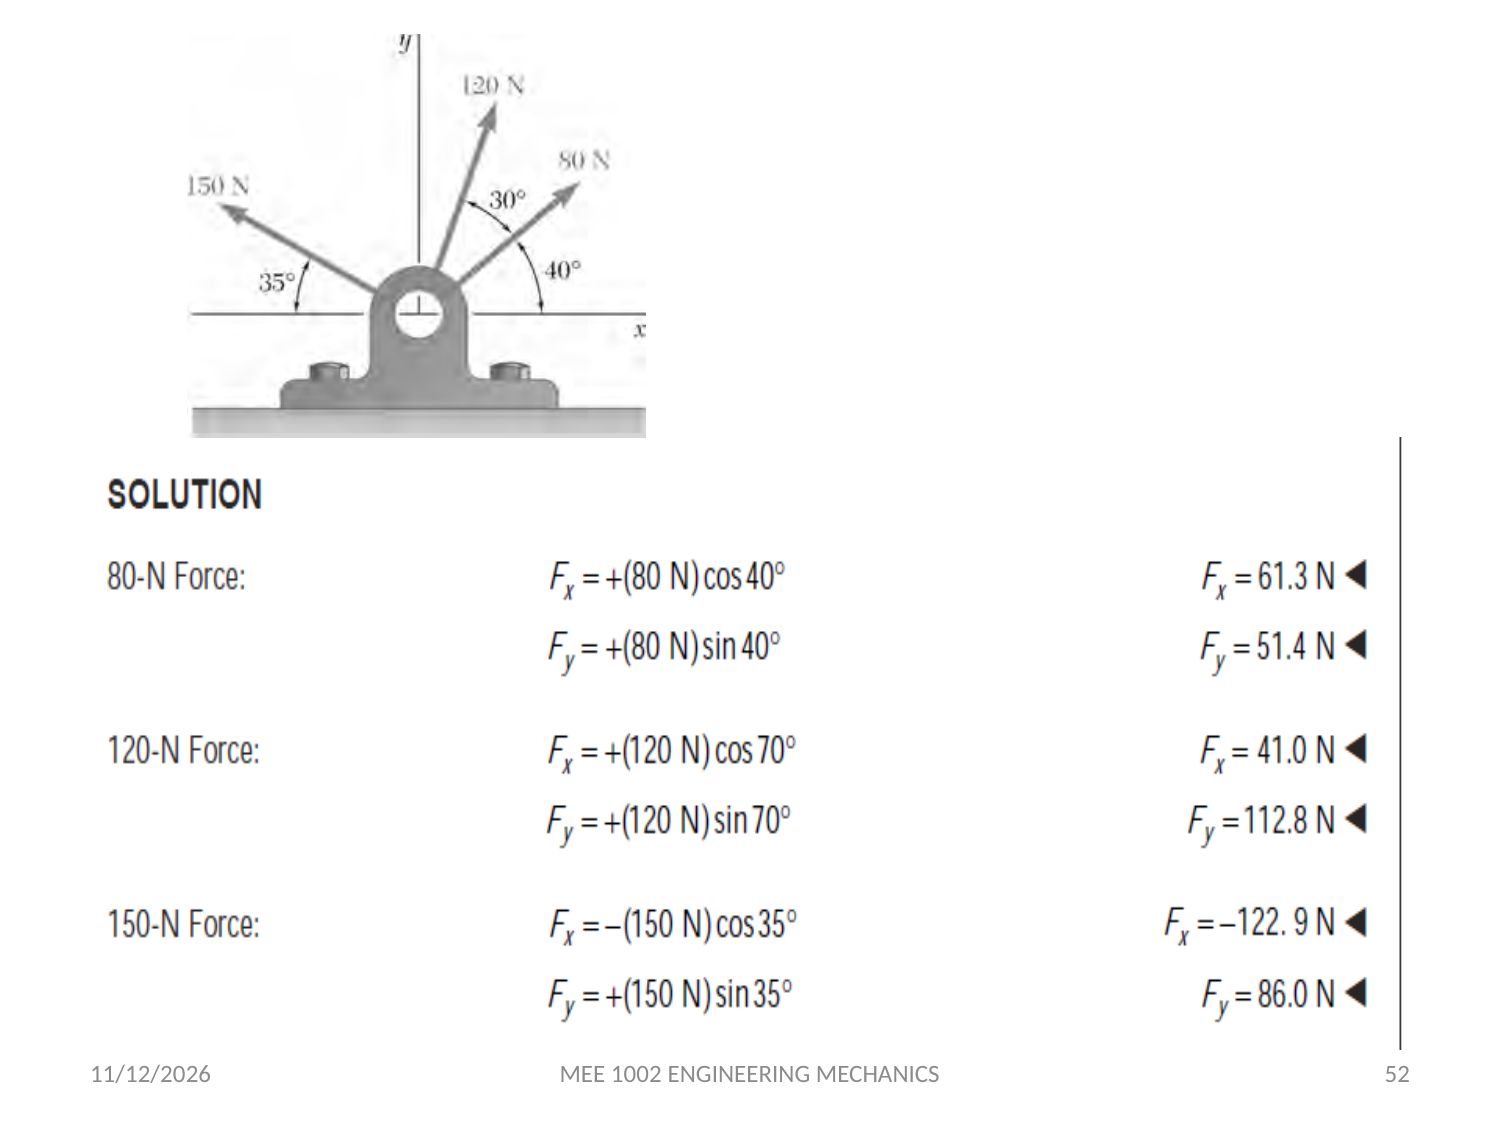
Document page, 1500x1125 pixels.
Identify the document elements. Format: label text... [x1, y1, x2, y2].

slide_number 28-Mar-22 [75, 1042, 425, 1103]
footer MEE 1002 ENGINEERING MECHANICS [512, 1059, 988, 1103]
picture [97, 437, 1403, 1051]
slide_number 52 [1074, 1042, 1425, 1103]
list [187, 34, 646, 438]
